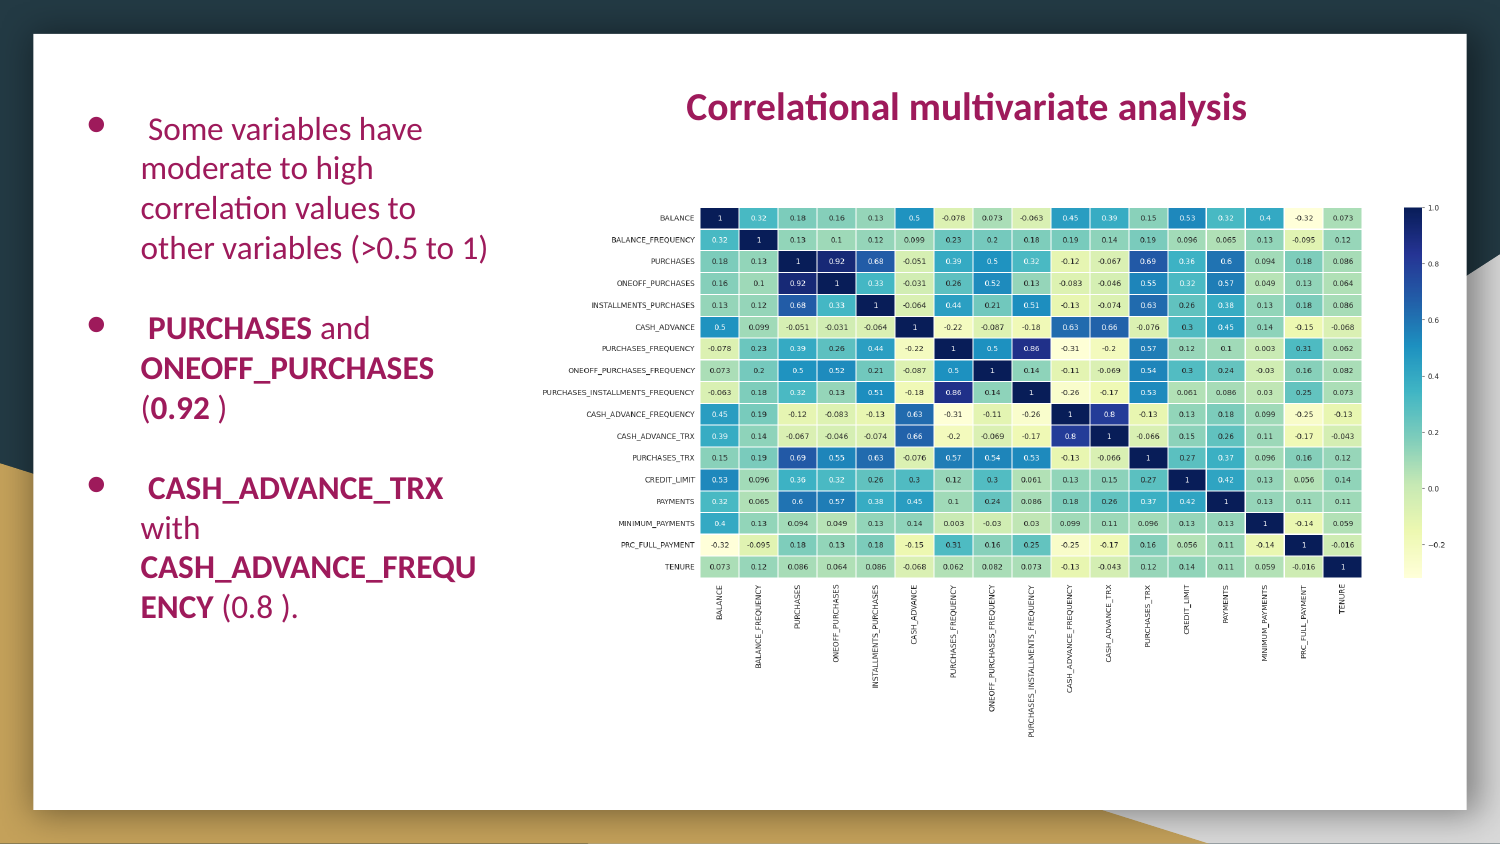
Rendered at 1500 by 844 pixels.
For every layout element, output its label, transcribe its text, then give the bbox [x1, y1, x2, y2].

picture [536, 199, 1451, 741]
text_box Some variables have moderate to high correlation values to other variables (>0.5 to 1) PURCHASES and ONEOFF_PURCHASES (0.92 ) CASH_ADVANCE_TRX with CASH_ADVANCE_FREQUENCY (0.8 ). [50, 51, 508, 769]
text_box Correlational multivariate analysis [671, 66, 1310, 140]
